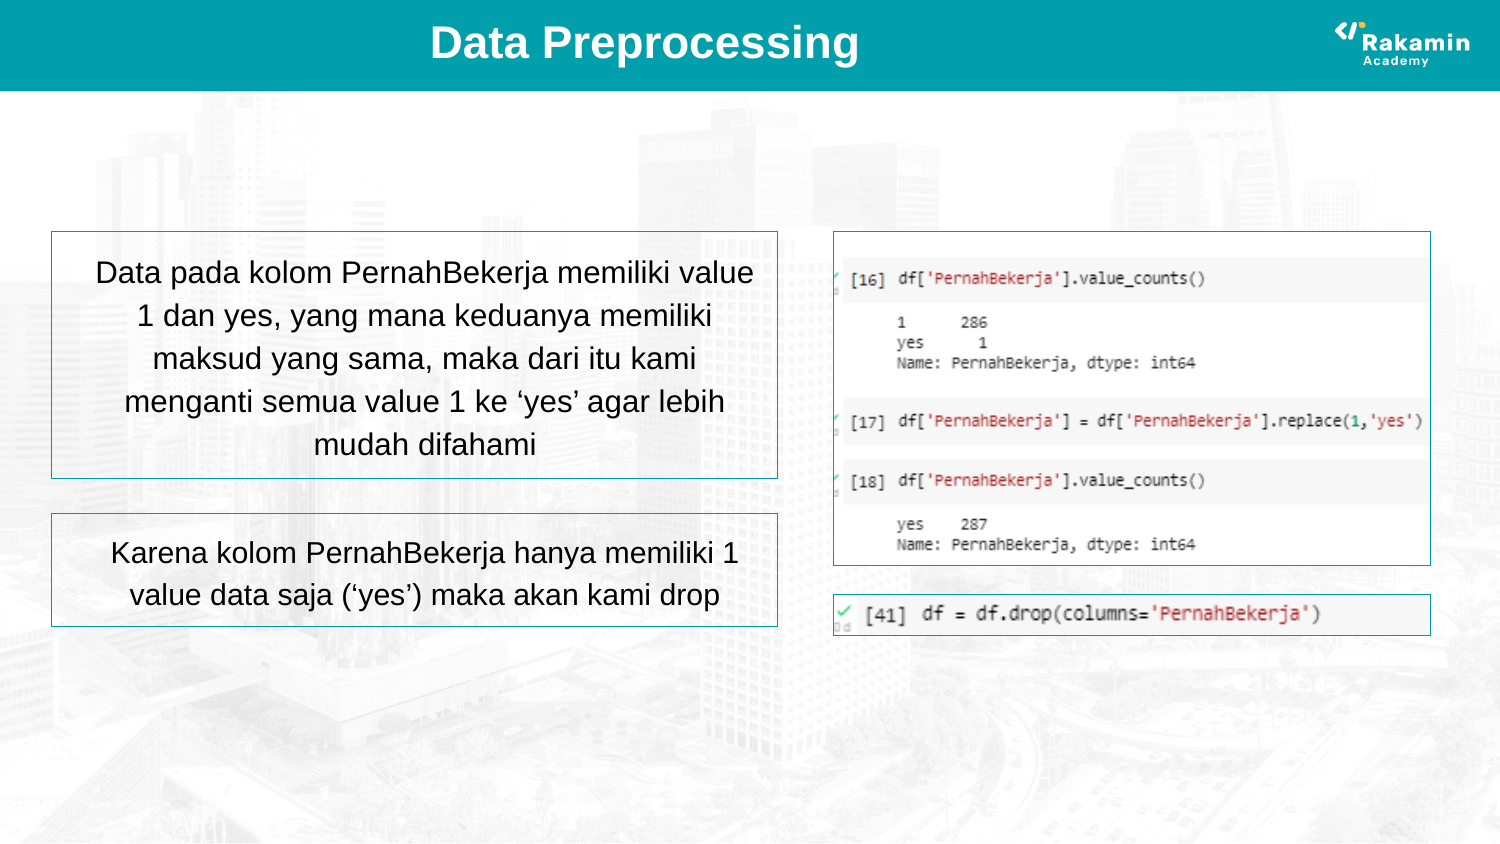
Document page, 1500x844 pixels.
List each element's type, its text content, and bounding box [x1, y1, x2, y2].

title Data Preprocessing [0, 0, 1291, 92]
list Data pada kolom PernahBekerja memiliki value 1 dan yes, yang mana keduanya memiliki maksud yang sama, maka dari itu kami menganti semua value 1 ke ‘yes’ agar lebih mudah difahami [51, 231, 778, 479]
text_box Karena kolom PernahBekerja hanya memiliki 1 value data saja (‘yes’) maka akan kami drop [51, 513, 778, 627]
picture [0, 0, 1500, 844]
